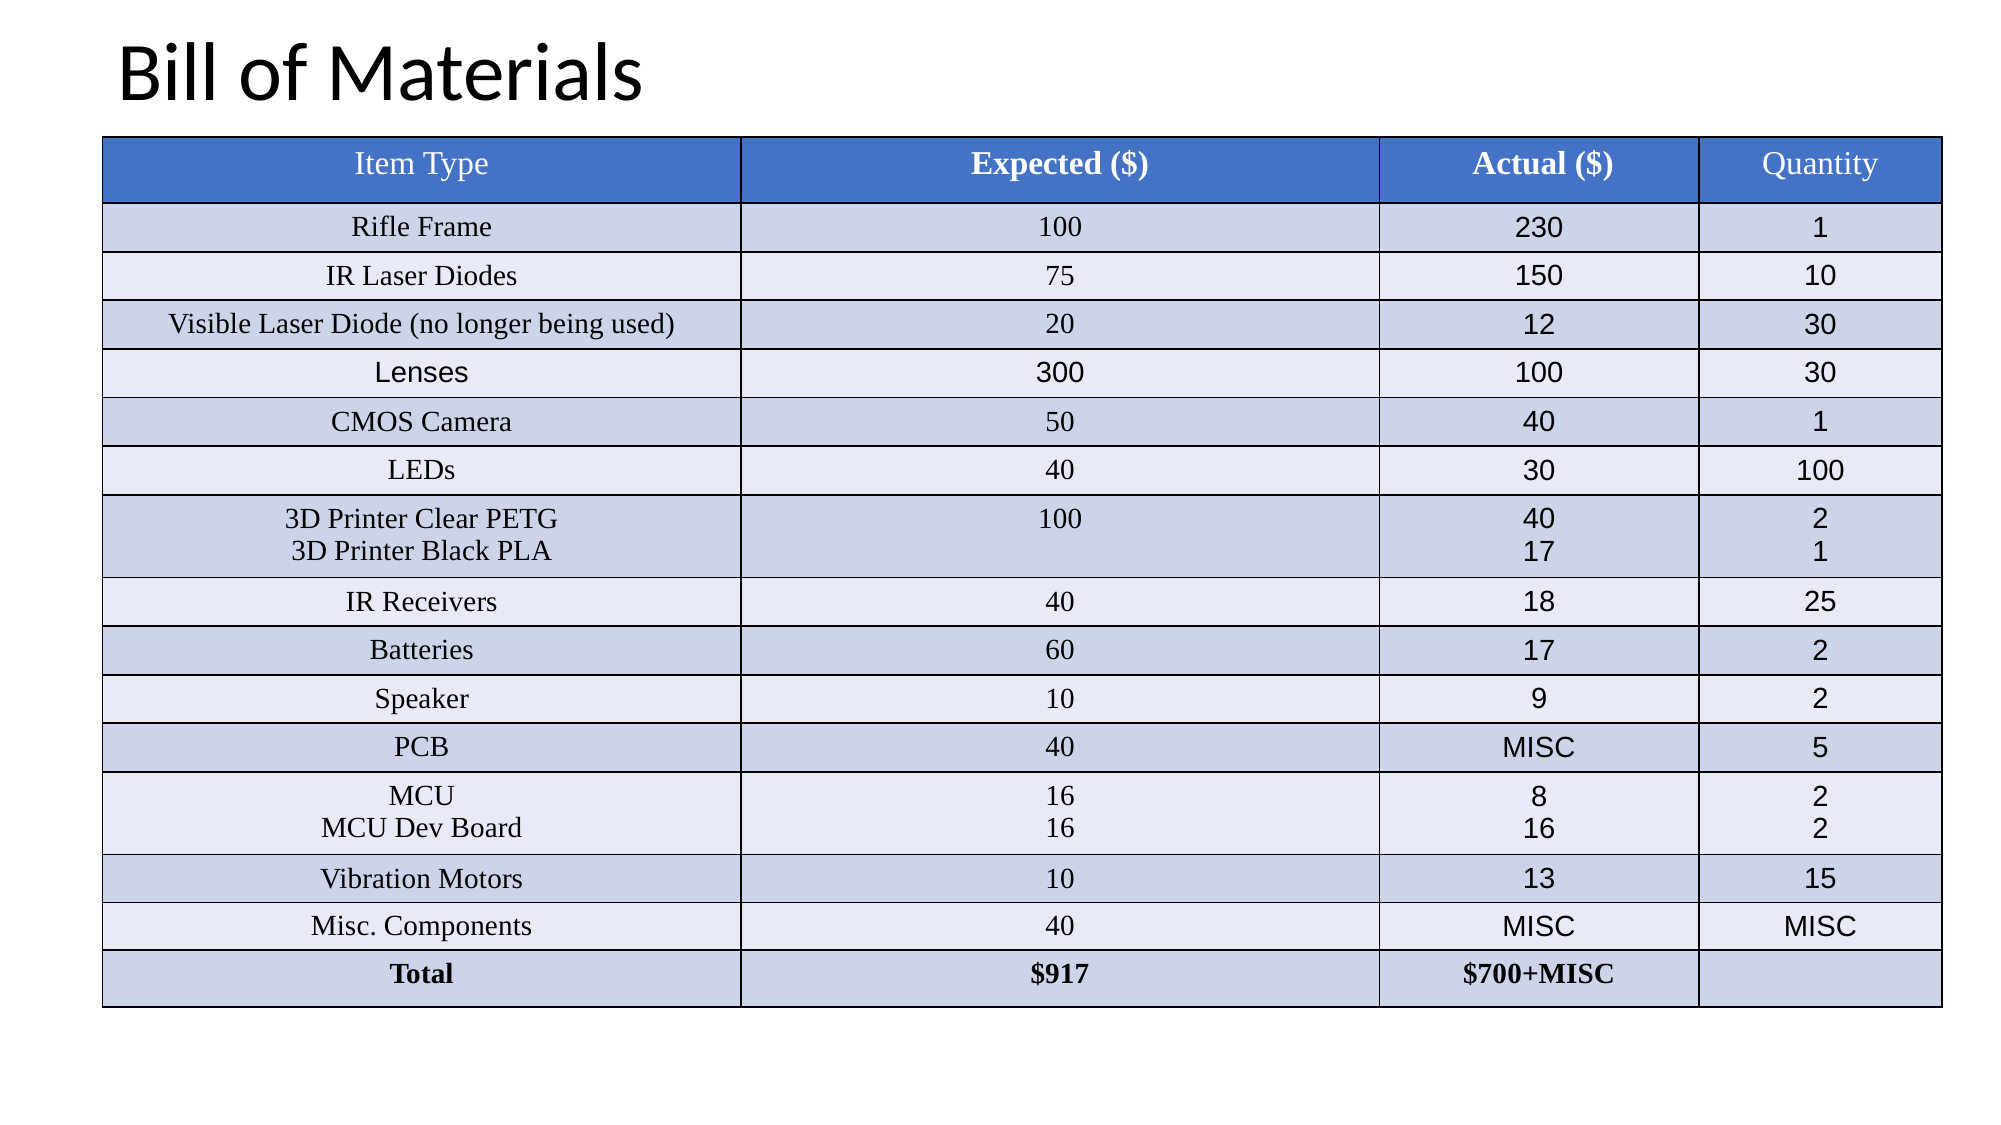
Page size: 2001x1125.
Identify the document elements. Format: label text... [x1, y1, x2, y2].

table_cell MISC [1380, 903, 1698, 949]
table_cell 2 1 [1700, 496, 1941, 577]
table_cell 230 [1380, 204, 1698, 251]
table_cell 8 16 [1380, 773, 1698, 854]
table_cell 10 [742, 855, 1379, 902]
table_cell 12 [1380, 301, 1698, 348]
table_cell 2 [1700, 676, 1941, 722]
table_cell 10 [1700, 253, 1941, 299]
table_cell 40 [742, 447, 1379, 494]
table_cell 3D Printer Clear PETG 3D Printer Black PLA [103, 496, 740, 577]
table_cell 100 [1700, 447, 1941, 494]
table_cell Total [103, 951, 740, 1006]
table_cell 30 [1700, 301, 1941, 348]
table_cell 100 [742, 496, 1379, 577]
table_cell 13 [1380, 855, 1698, 902]
table_cell 16 16 [742, 773, 1379, 854]
table_header Expected ($) [742, 138, 1379, 202]
table_cell 30 [1700, 350, 1941, 397]
table_cell 300 [742, 350, 1379, 397]
table_cell 9 [1380, 676, 1698, 722]
table_cell 1 [1700, 398, 1941, 445]
table_cell IR Receivers [103, 578, 740, 625]
table_header Item Type [103, 138, 740, 202]
table_cell 150 [1380, 253, 1698, 299]
table_cell 18 [1380, 578, 1698, 625]
table_cell 100 [1380, 350, 1698, 397]
table_cell 20 [742, 301, 1379, 348]
table_cell IR Laser Diodes [103, 253, 740, 299]
table_cell MCU MCU Dev Board [103, 773, 740, 854]
table_cell 15 [1700, 855, 1941, 902]
table_cell CMOS Camera [103, 398, 740, 445]
table_cell 100 [742, 204, 1379, 251]
table_cell 40 17 [1380, 496, 1698, 577]
table_cell 5 [1700, 724, 1941, 771]
table_cell 25 [1700, 578, 1941, 625]
table_header Quantity [1700, 138, 1941, 202]
table_cell 2 2 [1700, 773, 1941, 854]
table_cell 60 [742, 627, 1379, 674]
table_cell 40 [742, 724, 1379, 771]
table_cell $917 [742, 951, 1379, 1006]
table_cell PCB [103, 724, 740, 771]
table_cell Lenses [103, 350, 740, 397]
table_cell 2 [1700, 627, 1941, 674]
table_cell Vibration Motors [103, 855, 740, 902]
title Bill of Materials [102, 0, 1932, 136]
table_cell 17 [1380, 627, 1698, 674]
table_cell Rifle Frame [103, 204, 740, 251]
table_cell 30 [1380, 447, 1698, 494]
table_cell 50 [742, 398, 1379, 445]
table_cell Visible Laser Diode (no longer being used) [103, 301, 740, 348]
table_cell Speaker [103, 676, 740, 722]
table_cell LEDs [103, 447, 740, 494]
table_cell Misc. Components [103, 903, 740, 949]
table_cell $700+MISC [1380, 951, 1698, 1006]
table_cell 40 [1380, 398, 1698, 445]
table_cell 1 [1700, 204, 1941, 251]
table_cell 75 [742, 253, 1379, 299]
table_cell MISC [1380, 724, 1698, 771]
table_cell [1700, 951, 1941, 1006]
table_cell 10 [742, 676, 1379, 722]
table_cell Batteries [103, 627, 740, 674]
table_cell 40 [742, 903, 1379, 949]
table_cell MISC [1700, 903, 1941, 949]
table_cell 40 [742, 578, 1379, 625]
table_header Actual ($) [1380, 138, 1698, 202]
